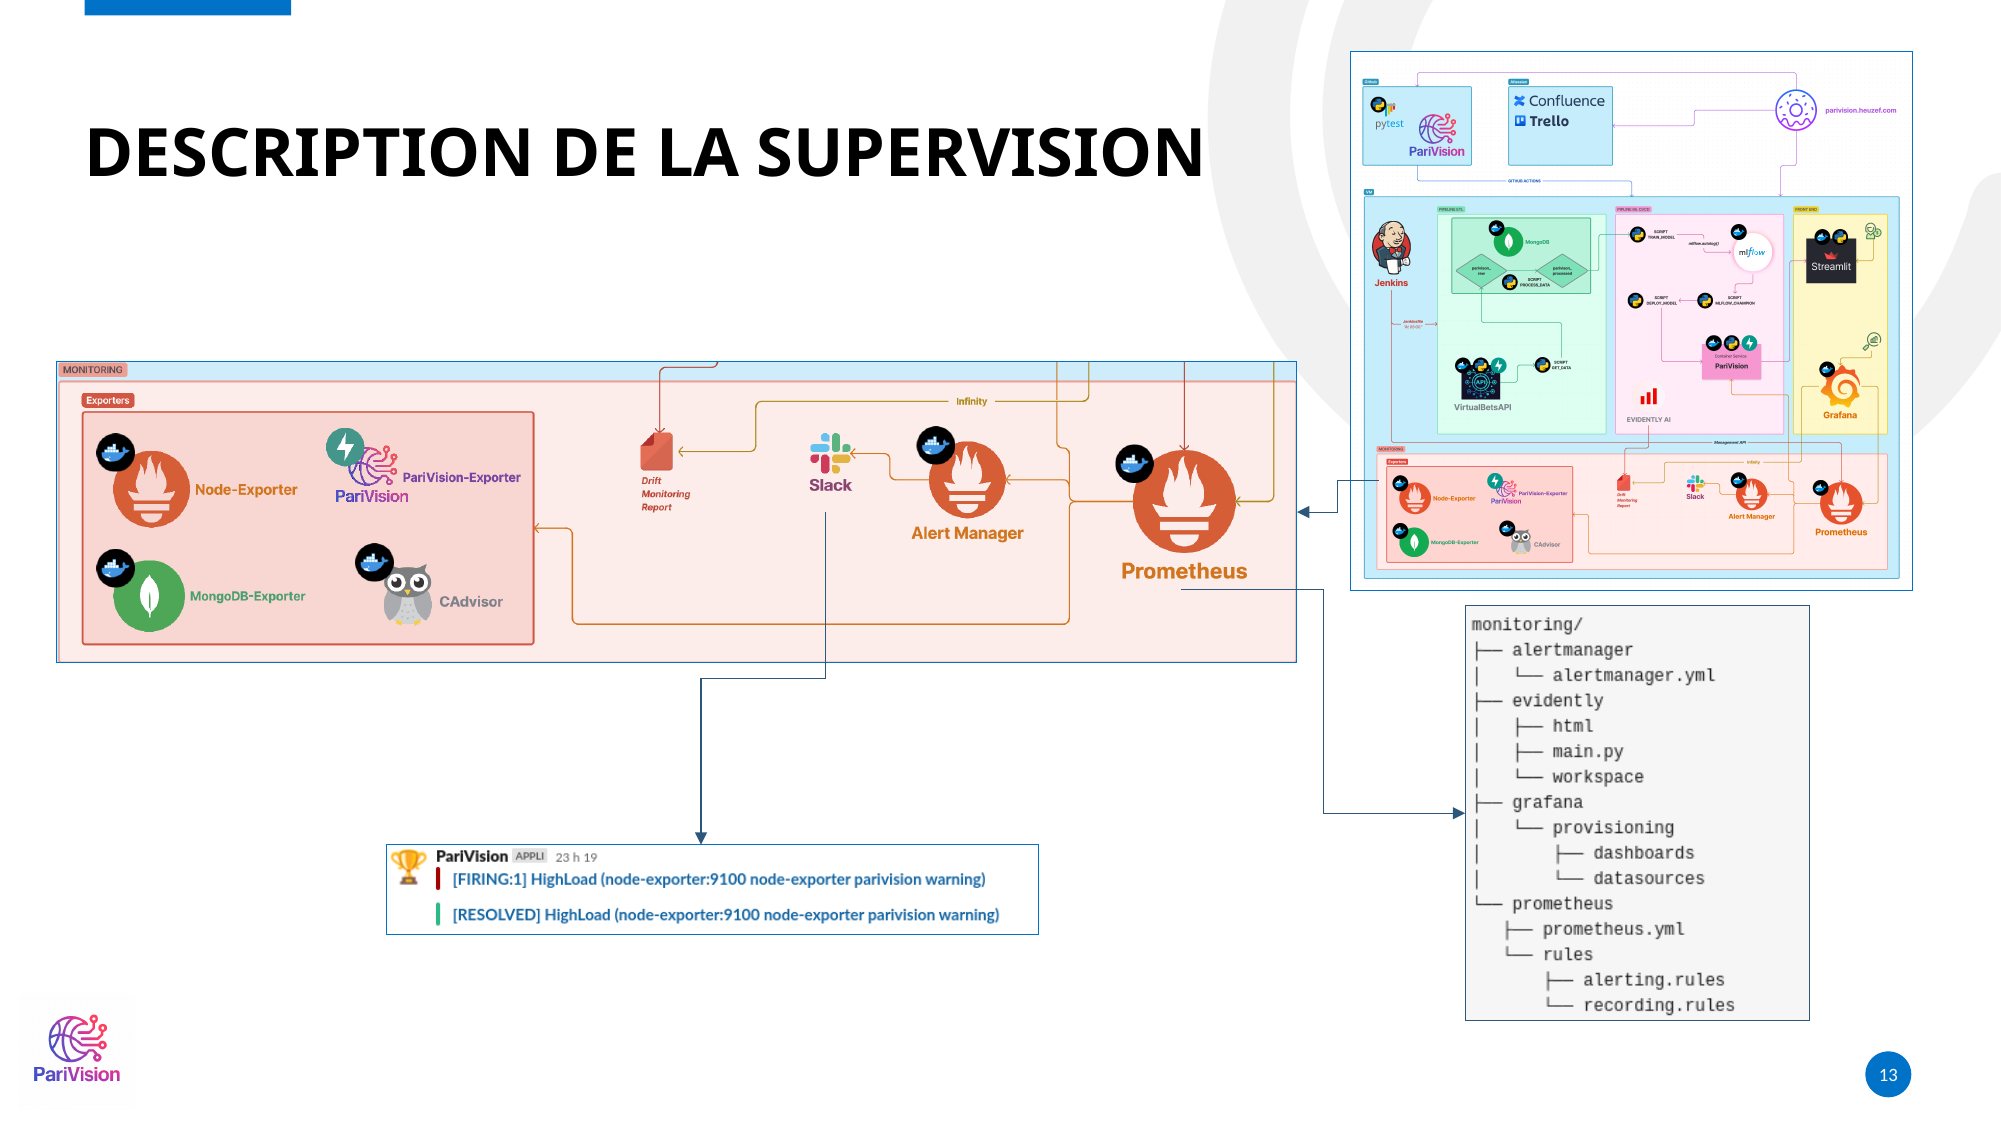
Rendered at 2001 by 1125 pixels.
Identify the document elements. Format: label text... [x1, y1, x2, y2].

picture [56, 361, 1297, 663]
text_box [1297, 480, 1379, 513]
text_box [596, 616, 930, 741]
picture [18, 993, 135, 1110]
picture [385, 844, 1039, 935]
slide_number 13 [1864, 1059, 1913, 1090]
title Description dE LA SUPERVISION [84, 40, 1914, 192]
picture [1350, 51, 1913, 591]
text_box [1180, 589, 1466, 814]
picture [1465, 605, 1810, 1021]
